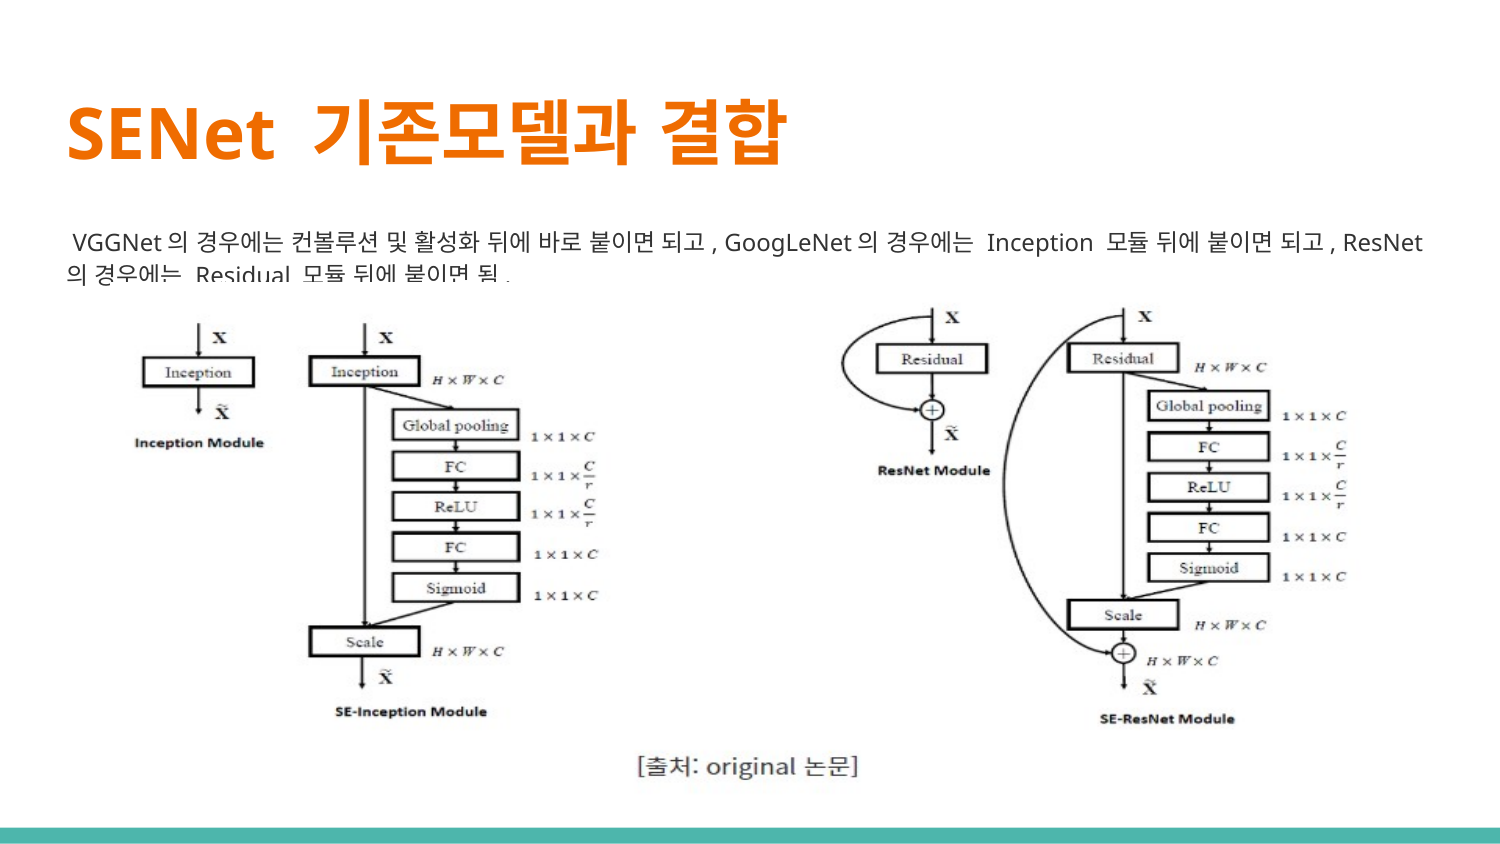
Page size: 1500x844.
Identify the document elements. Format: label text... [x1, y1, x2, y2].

title SENet 기존모델과 결합 [51, 72, 1449, 189]
picture [109, 282, 1391, 816]
list VGGNet의 경우에는 컨볼루션 및 활성화 뒤에 바로 붙이면 되고, GoogLeNet의 경우에는 Inception 모듈 뒤에 붙이면 되고, ResNet의 경우에는 Residual 모듈 뒤에 붙이면 됨. [51, 207, 1449, 750]
